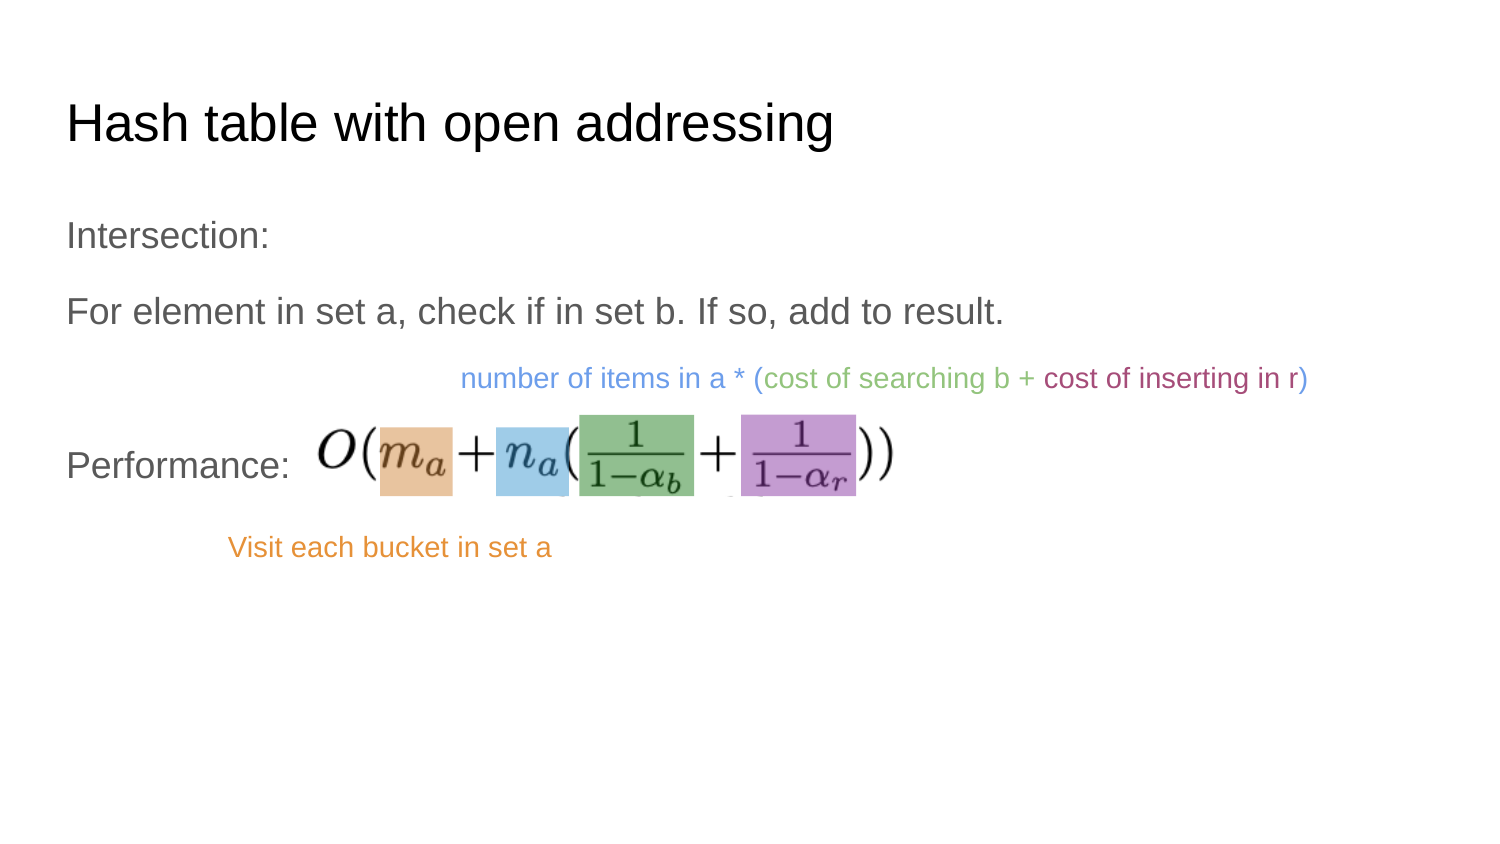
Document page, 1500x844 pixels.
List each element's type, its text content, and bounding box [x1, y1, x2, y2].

text_box Visit each bucket in set a [212, 513, 580, 578]
text_box number of items in a * (cost of searching b + cost of inserting in r) [445, 344, 1394, 410]
picture [315, 414, 896, 497]
title Hash table with open addressing [51, 72, 1449, 167]
list Intersection: For element in set a, check if in set b. If so, add to result. Performance: [51, 189, 1449, 750]
